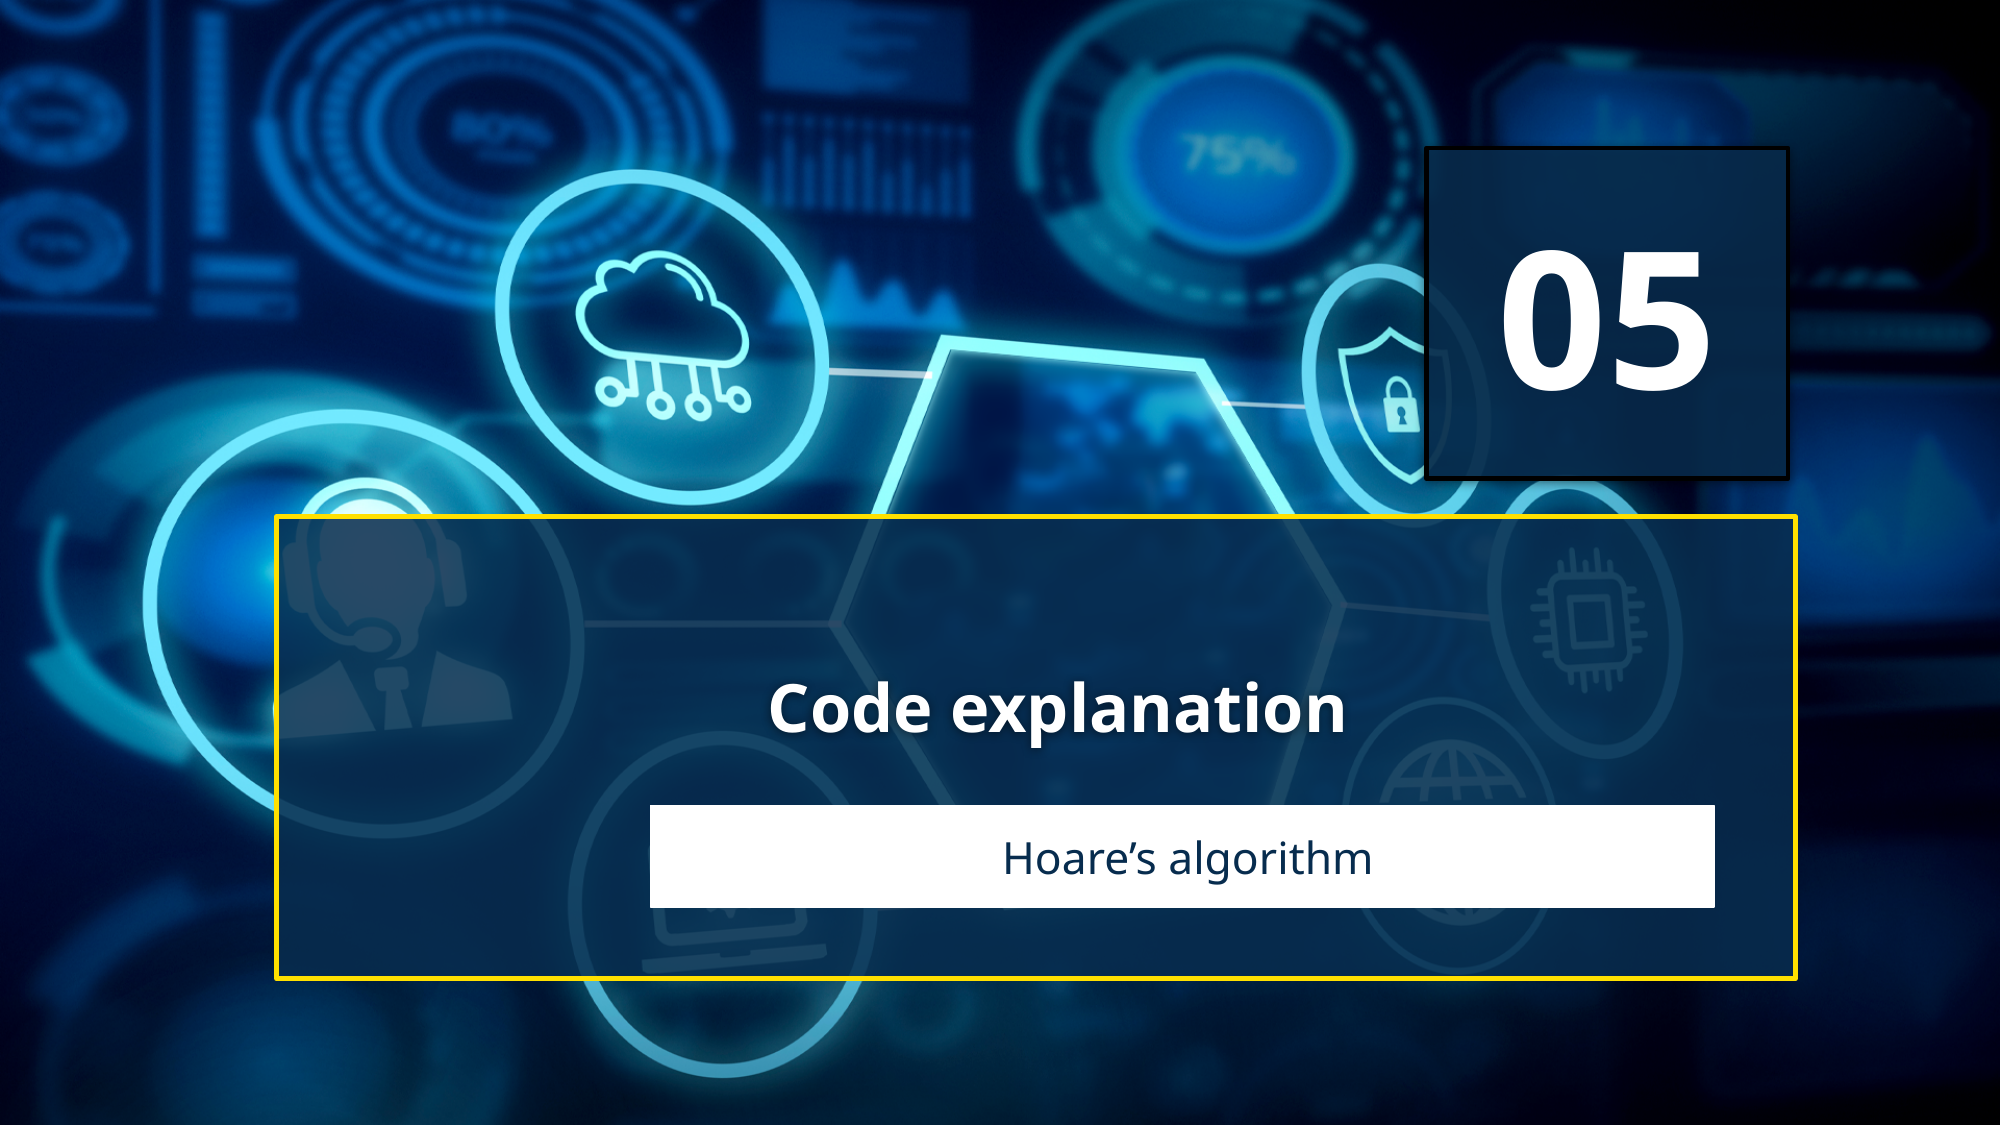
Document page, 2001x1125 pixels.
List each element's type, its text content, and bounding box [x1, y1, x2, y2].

text_box [276, 516, 1796, 979]
title 05 [1425, 146, 1790, 480]
title Code explanation [311, 605, 1788, 806]
picture [0, 0, 2000, 1125]
subtitle Hoare’s algorithm [650, 815, 1715, 908]
